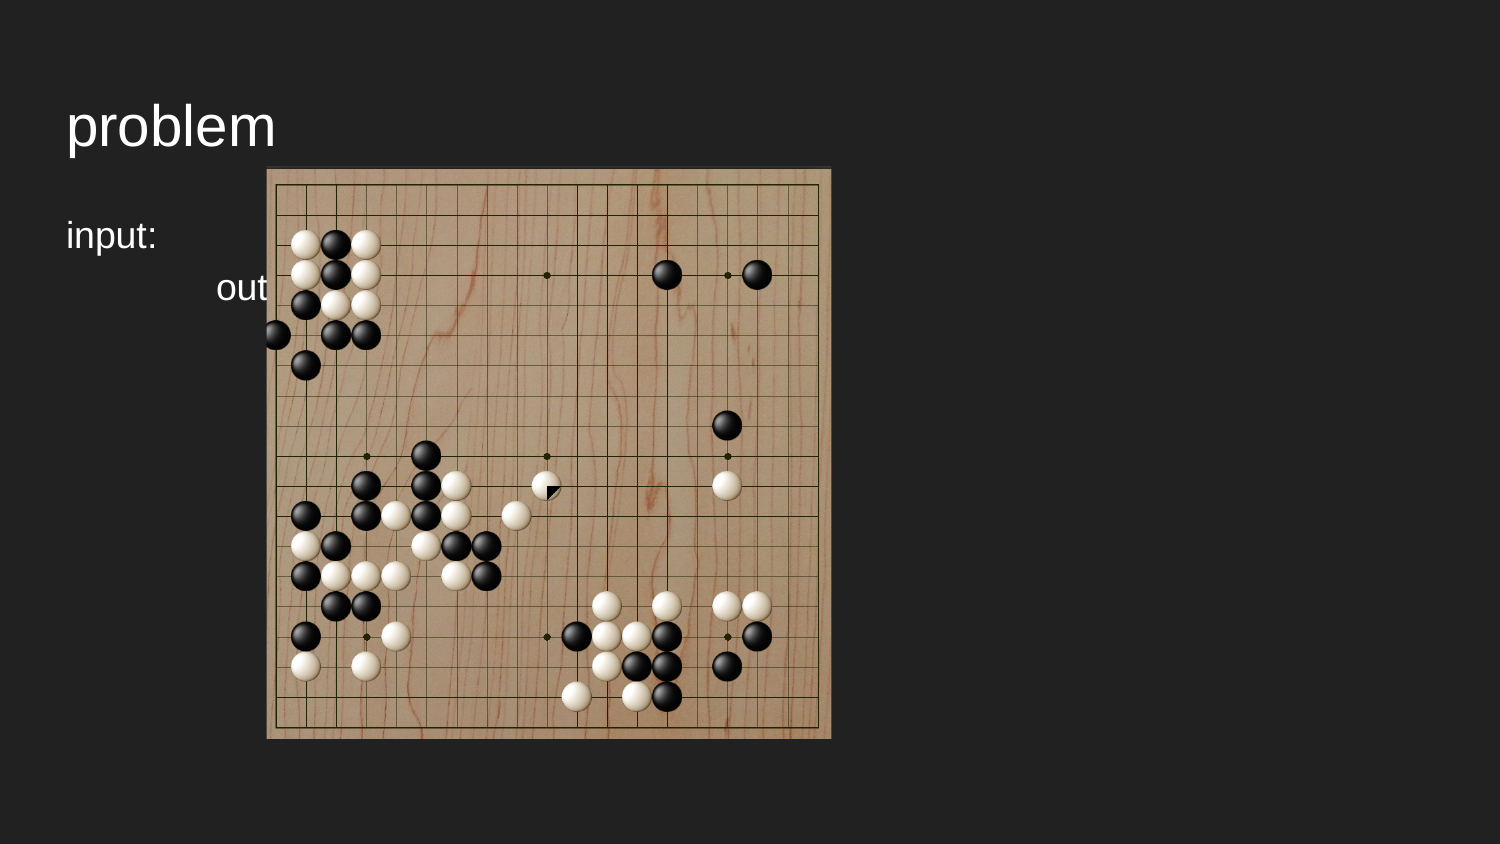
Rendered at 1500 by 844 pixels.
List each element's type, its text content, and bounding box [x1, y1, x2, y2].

title problem [51, 72, 1449, 167]
list input: output: 一種術語 [51, 189, 1449, 750]
picture [266, 166, 832, 739]
